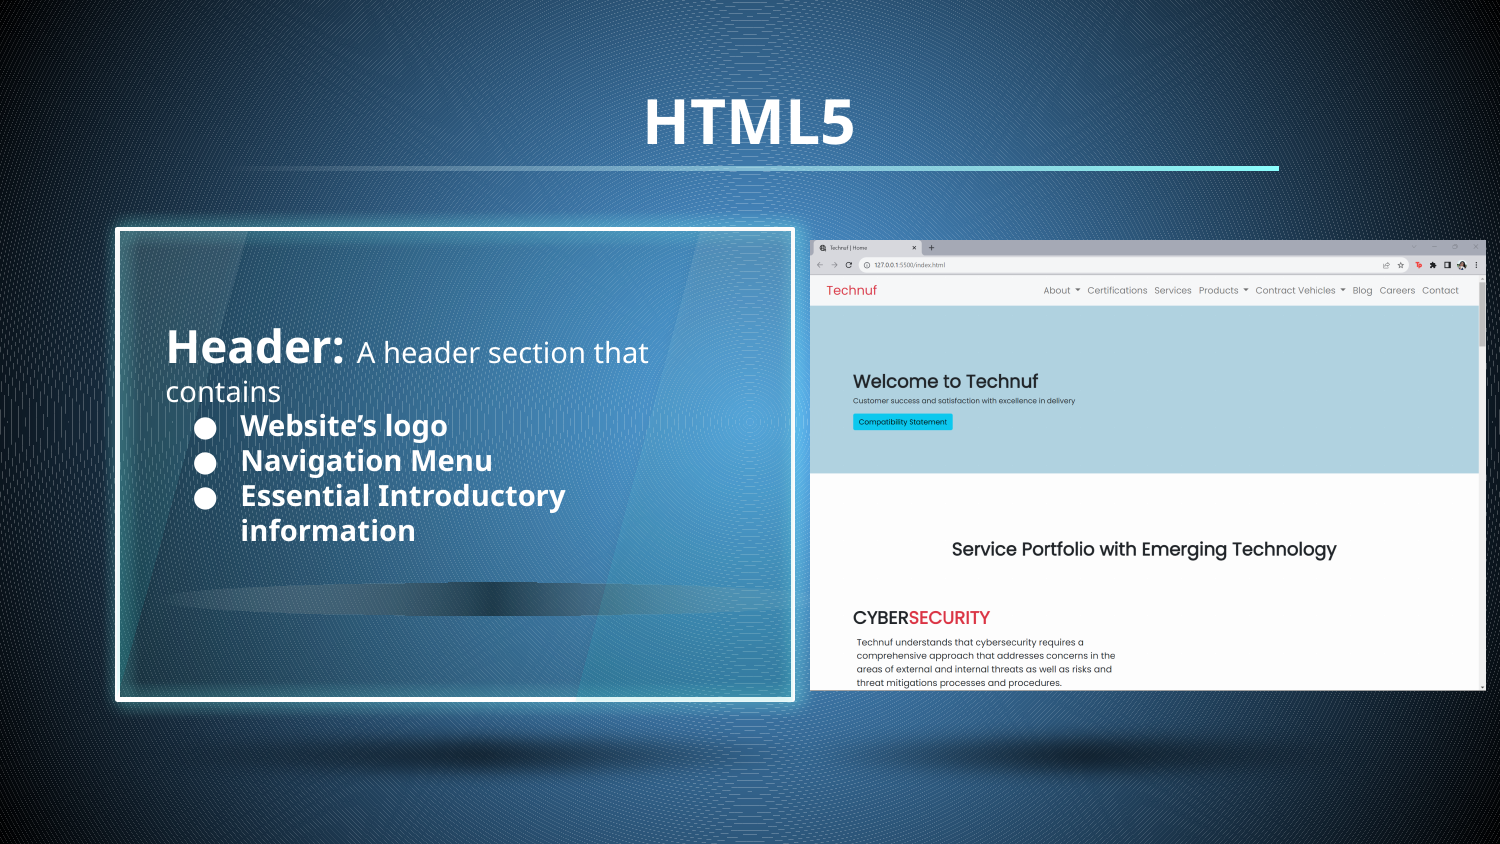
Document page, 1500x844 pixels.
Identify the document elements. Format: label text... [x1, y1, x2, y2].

title HTML5 [118, 72, 1382, 167]
picture [809, 239, 1487, 691]
text_box [221, 166, 1279, 171]
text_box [117, 228, 794, 702]
